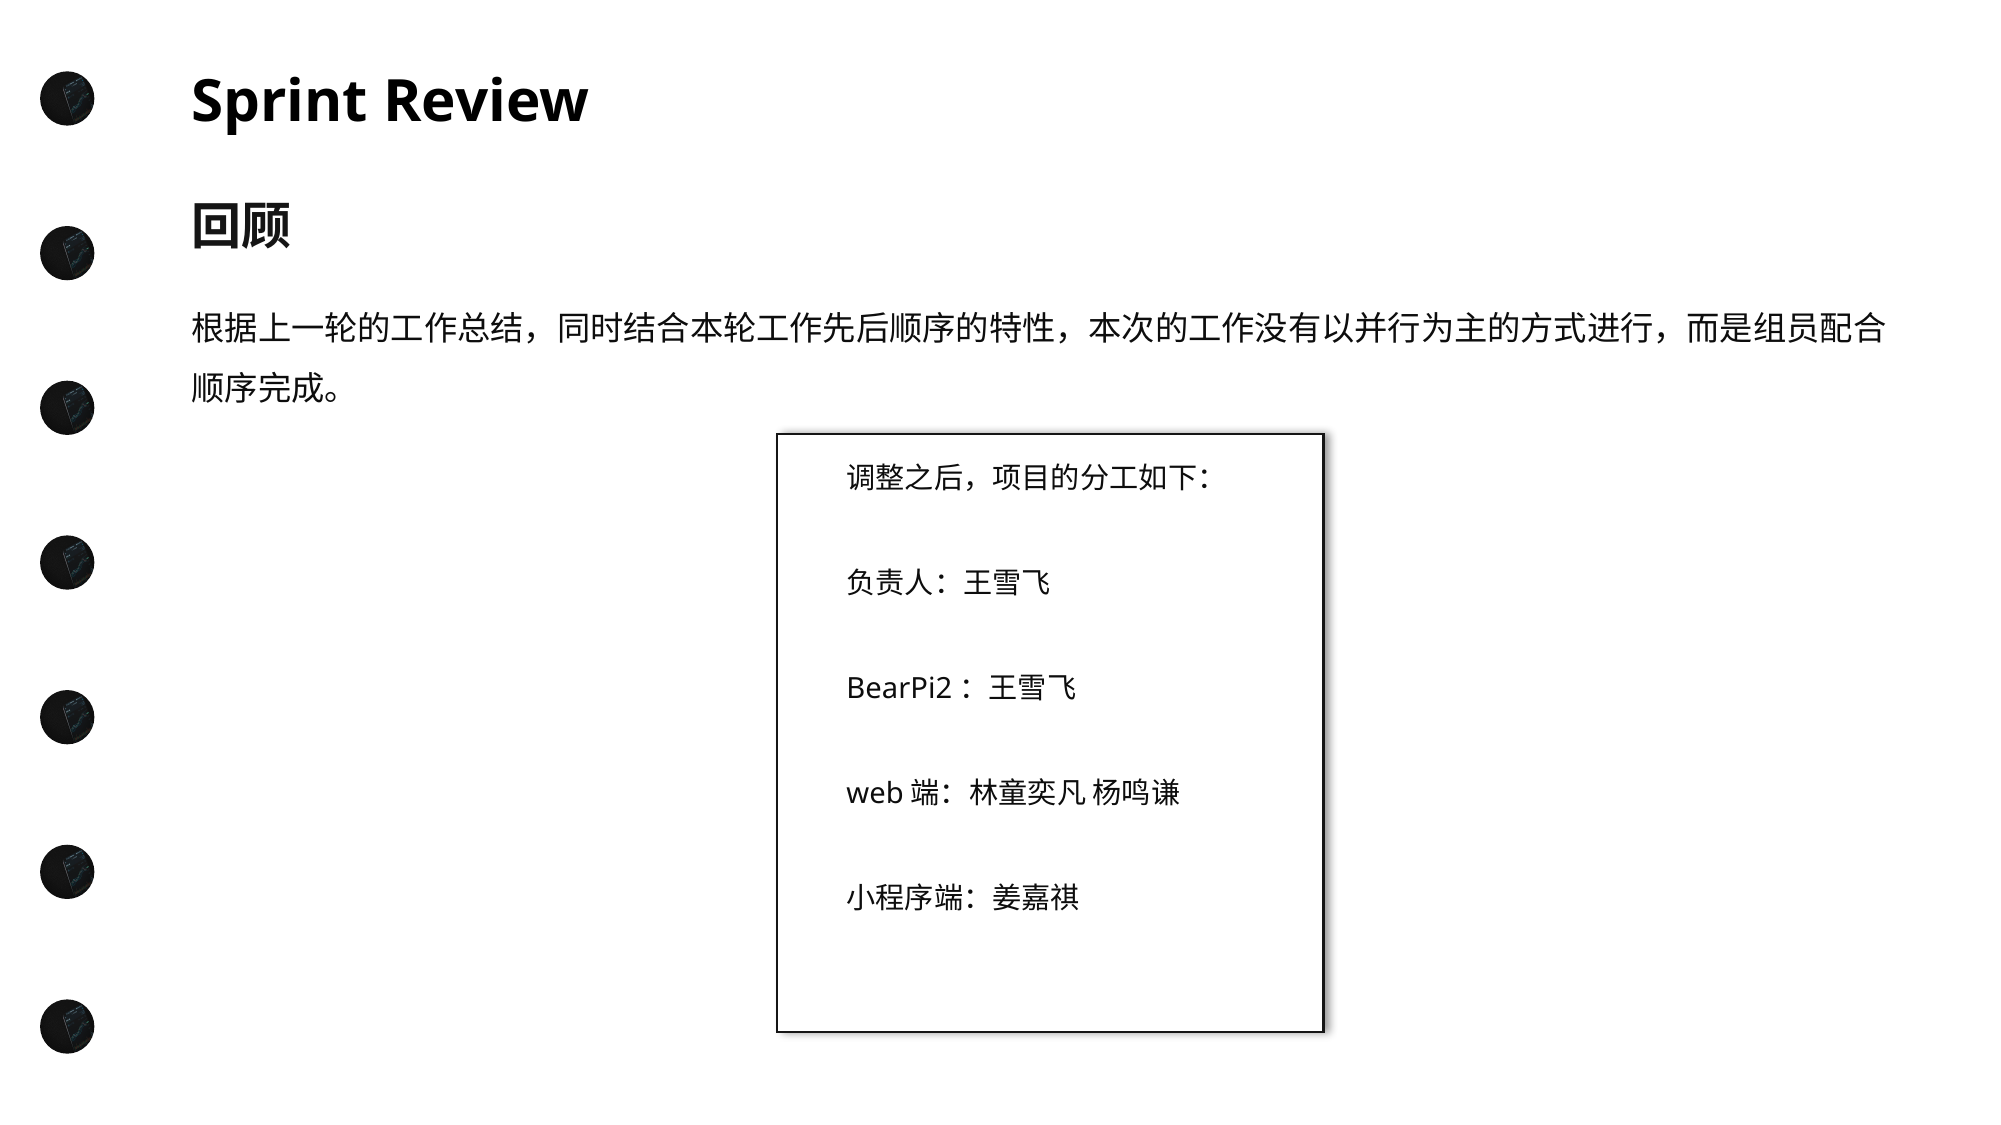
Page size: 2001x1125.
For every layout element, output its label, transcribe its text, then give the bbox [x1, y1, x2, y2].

text_box [39, 224, 96, 282]
text_box [39, 379, 96, 436]
text_box [776, 433, 1325, 1033]
text_box [39, 998, 96, 1055]
text_box [39, 534, 96, 591]
text_box [39, 70, 96, 127]
text_box Sprint Review [176, 55, 712, 141]
text_box 调整之后，项目的分工如下： 负责人：王雪飞 BearPi2：王雪飞 web端：林童奕凡 杨鸣谦 小程序端：姜嘉祺 [831, 435, 1291, 993]
text_box [39, 843, 96, 901]
text_box 根据上一轮的工作总结，同时结合本轮工作先后顺序的特性，本次的工作没有以并行为主的方式进行，而是组员配合顺序完成。 [176, 280, 1924, 415]
text_box [39, 689, 96, 746]
text_box 回顾 [176, 187, 525, 262]
